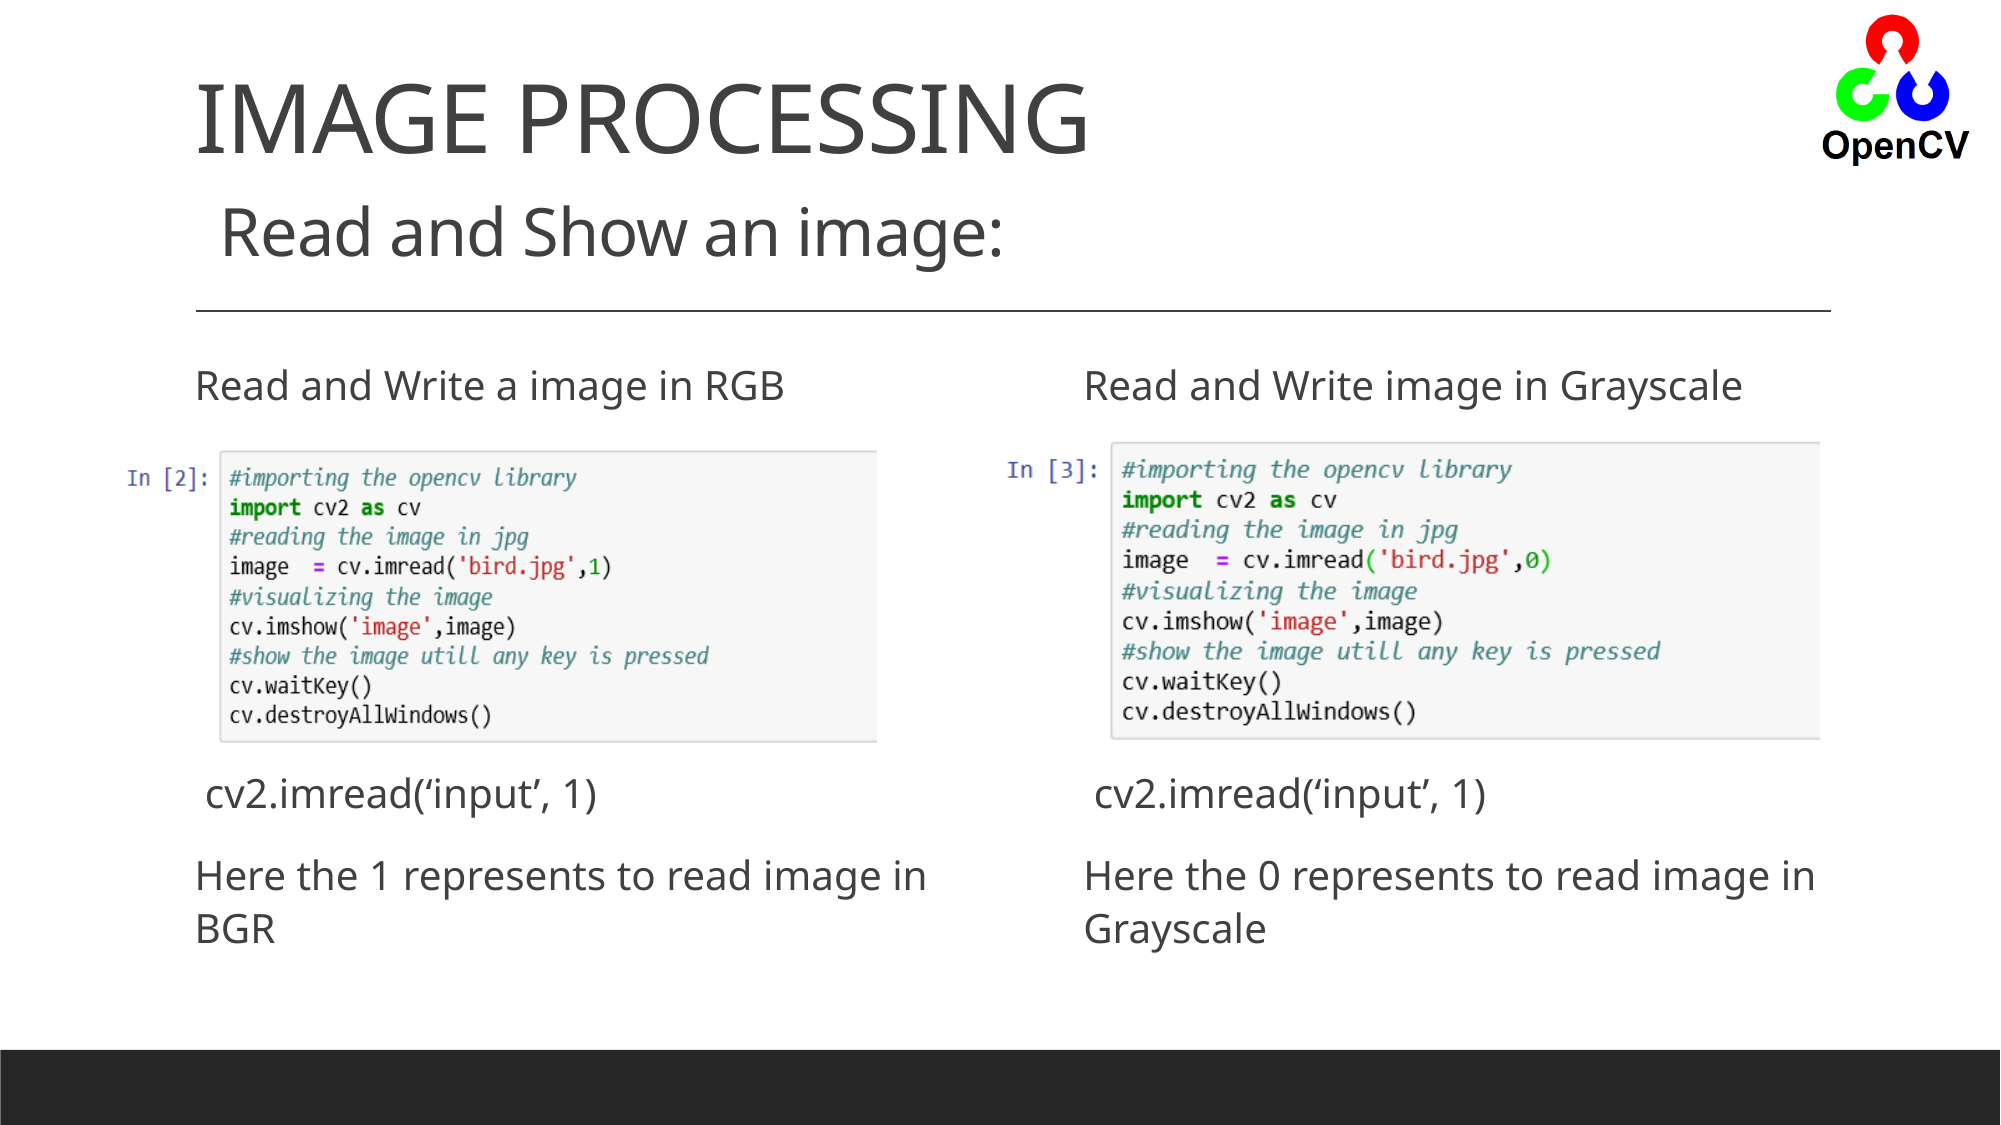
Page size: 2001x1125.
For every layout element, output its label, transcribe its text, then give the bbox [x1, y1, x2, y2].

list Read and Write a image in RGB cv2.imread(‘input’, 1) Here the 1 represents to read image in BGR [180, 347, 942, 963]
list Read and Write image in Grayscale cv2.imread(‘input’, 1) Here the 0 represents to read image in Grayscale [1068, 347, 1830, 963]
picture [114, 447, 877, 748]
picture [999, 434, 1821, 748]
title IMAGE PROCESSING Read and Show an image: [180, 47, 1830, 285]
picture [1798, 0, 2000, 178]
